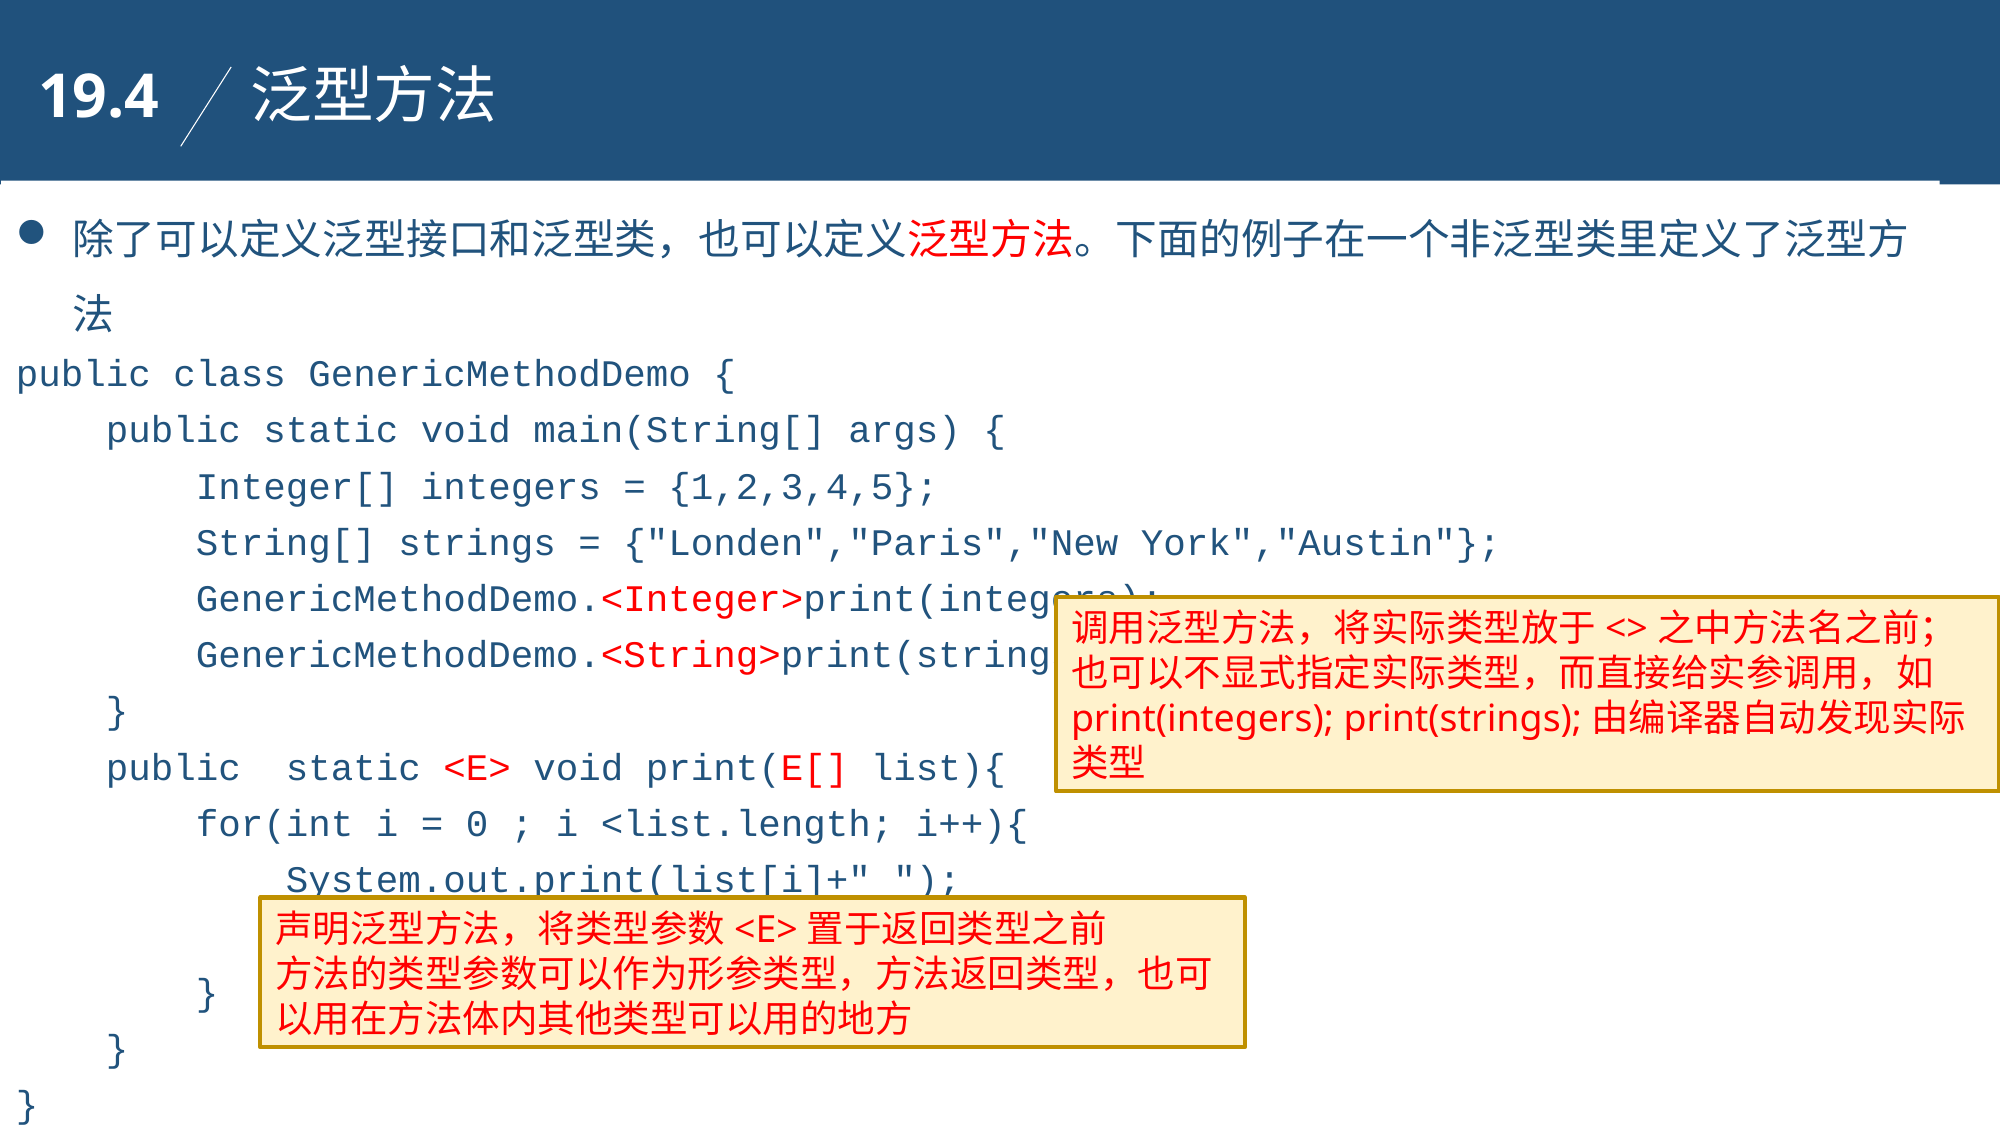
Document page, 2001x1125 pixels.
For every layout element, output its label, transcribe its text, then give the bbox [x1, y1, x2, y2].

text_box 声明泛型方法，将类型参数<E>置于返回类型之前 方法的类型参数可以作为形参类型，方法返回类型，也可以用在方法体内其他类型可以用的地方 [260, 897, 1245, 1048]
list 19.4 [23, 57, 200, 139]
text_box 除了可以定义泛型接口和泛型类，也可以定义泛型方法。下面的例子在一个非泛型类里定义了泛型方法 public class GenericMethodDemo { public static void main(String[] args) { Integer[] integers = {1,2,3,4,5}; String[] strings = {"Londen","Paris","New York","Austin"}; GenericMethodDemo.<Integer>print(integers); GenericMethodDemo.<String>print(strings); } public static <E> void print(E[] list){ for(int i = 0 ; i <list.length; i++){ System.out.print(list[i]+" "); System.out.println(); } } } [1, 180, 1940, 1125]
list 泛型方法 [235, 57, 989, 139]
text_box 调用泛型方法，将实际类型放于<>之中方法名之前； 也可以不显式指定实际类型，而直接给实参调用，如 print(integers); print(strings);由编译器自动发现实际类型 [1056, 596, 1999, 792]
